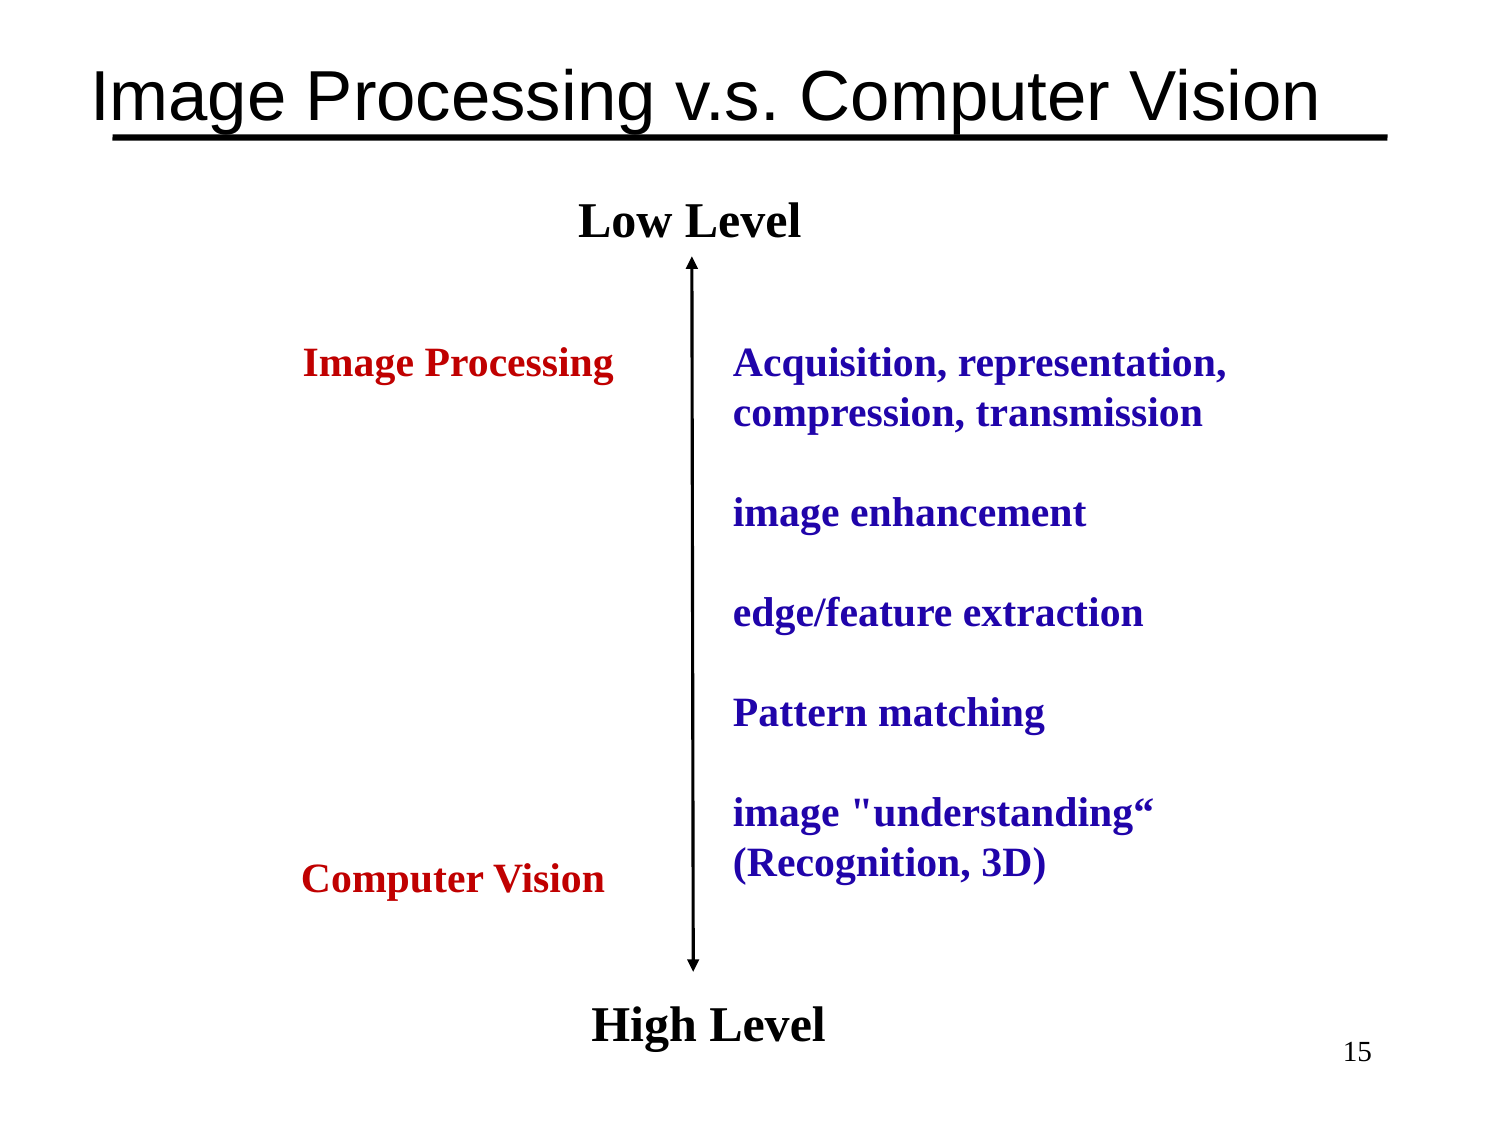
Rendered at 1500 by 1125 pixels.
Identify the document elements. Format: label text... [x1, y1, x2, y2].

text_box Computer Vision [286, 843, 621, 908]
text_box Image Processing [287, 327, 630, 392]
title Image Processing v.s. Computer Vision [75, 35, 1425, 149]
slide_number 15 [1074, 1025, 1388, 1100]
text_box Acquisition, representation, compression, transmission image enhancement edge/feature extraction Pattern matching image "understanding“ (Recognition, 3D) [718, 327, 1305, 943]
text_box High Level [576, 984, 842, 1060]
text_box [685, 256, 700, 972]
text_box Low Level [563, 180, 817, 255]
